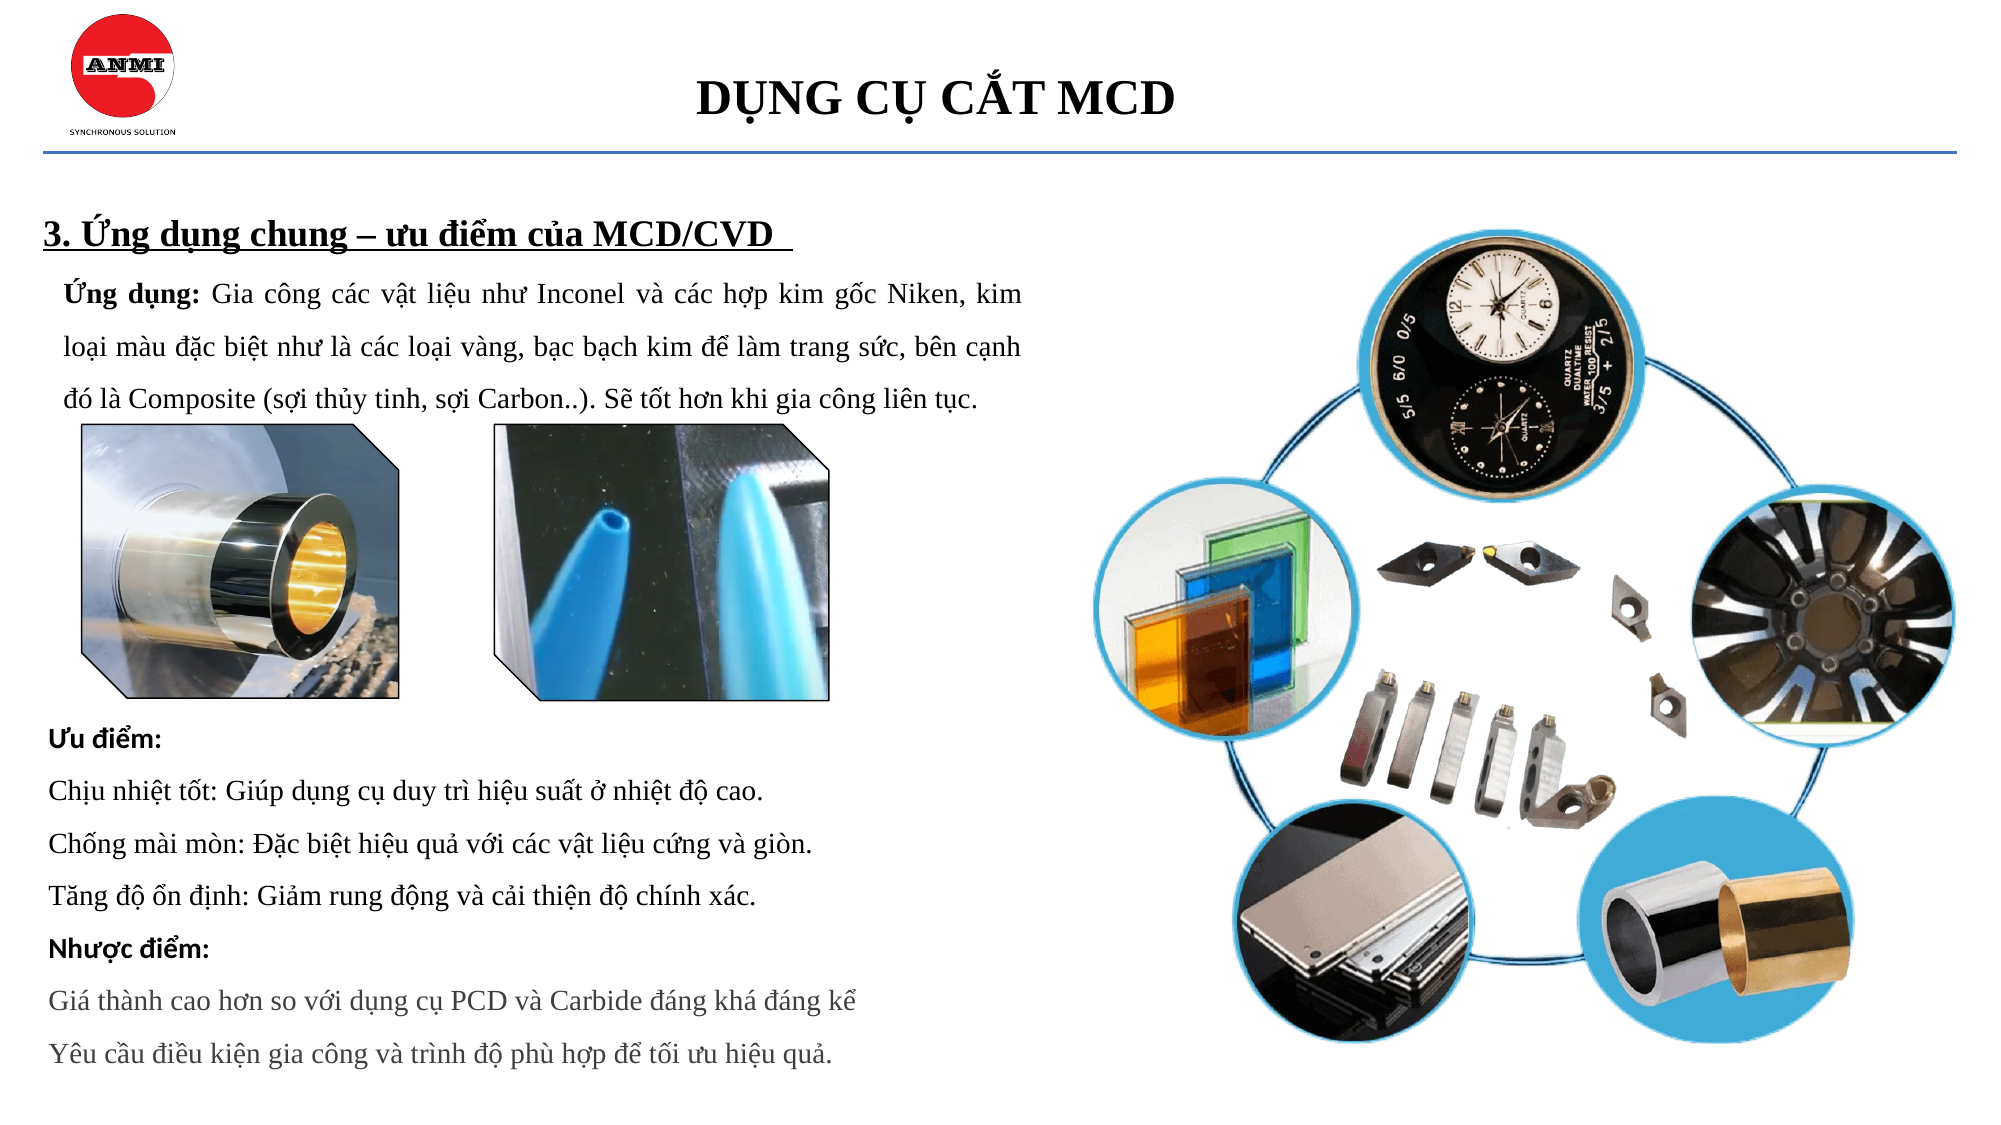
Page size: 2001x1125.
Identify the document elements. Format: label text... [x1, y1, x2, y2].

text_box 3. Ứng dụng chung – ưu điểm của MCD/CVD [43, 186, 1164, 255]
text_box Ứng dụng: Gia công các vật liệu như Inconel và các hợp kim gốc Niken, kim loại màu đặc biệt như là các loại vàng, bạc bạch kim để làm trang sức, bên cạnh đó là Composite (sợi thủy tinh, sợi Carbon..). Sẽ tốt hơn khi gia công liên tục. [48, 255, 1038, 422]
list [81, 424, 399, 699]
picture [494, 424, 830, 701]
picture [1086, 218, 1975, 1044]
text_box Ưu điểm: Chịu nhiệt tốt: Giúp dụng cụ duy trì hiệu suất ở nhiệt độ cao. Chống mài mòn: Đặc biệt hiệu quả với các vật liệu cứng và giòn. Tăng độ ổn định: Giảm rung động và cải thiện độ chính xác. Nhược điểm: Giá thành cao hơn so với dụng cụ PCD và Carbide đáng khá đáng kể Yêu cầu điều kiện gia công và trình độ phù hợp để tối ưu hiệu quả. [48, 701, 1087, 1125]
text_box DỤNG CỤ CẮT MCD [696, 34, 1304, 125]
picture [70, 14, 175, 136]
